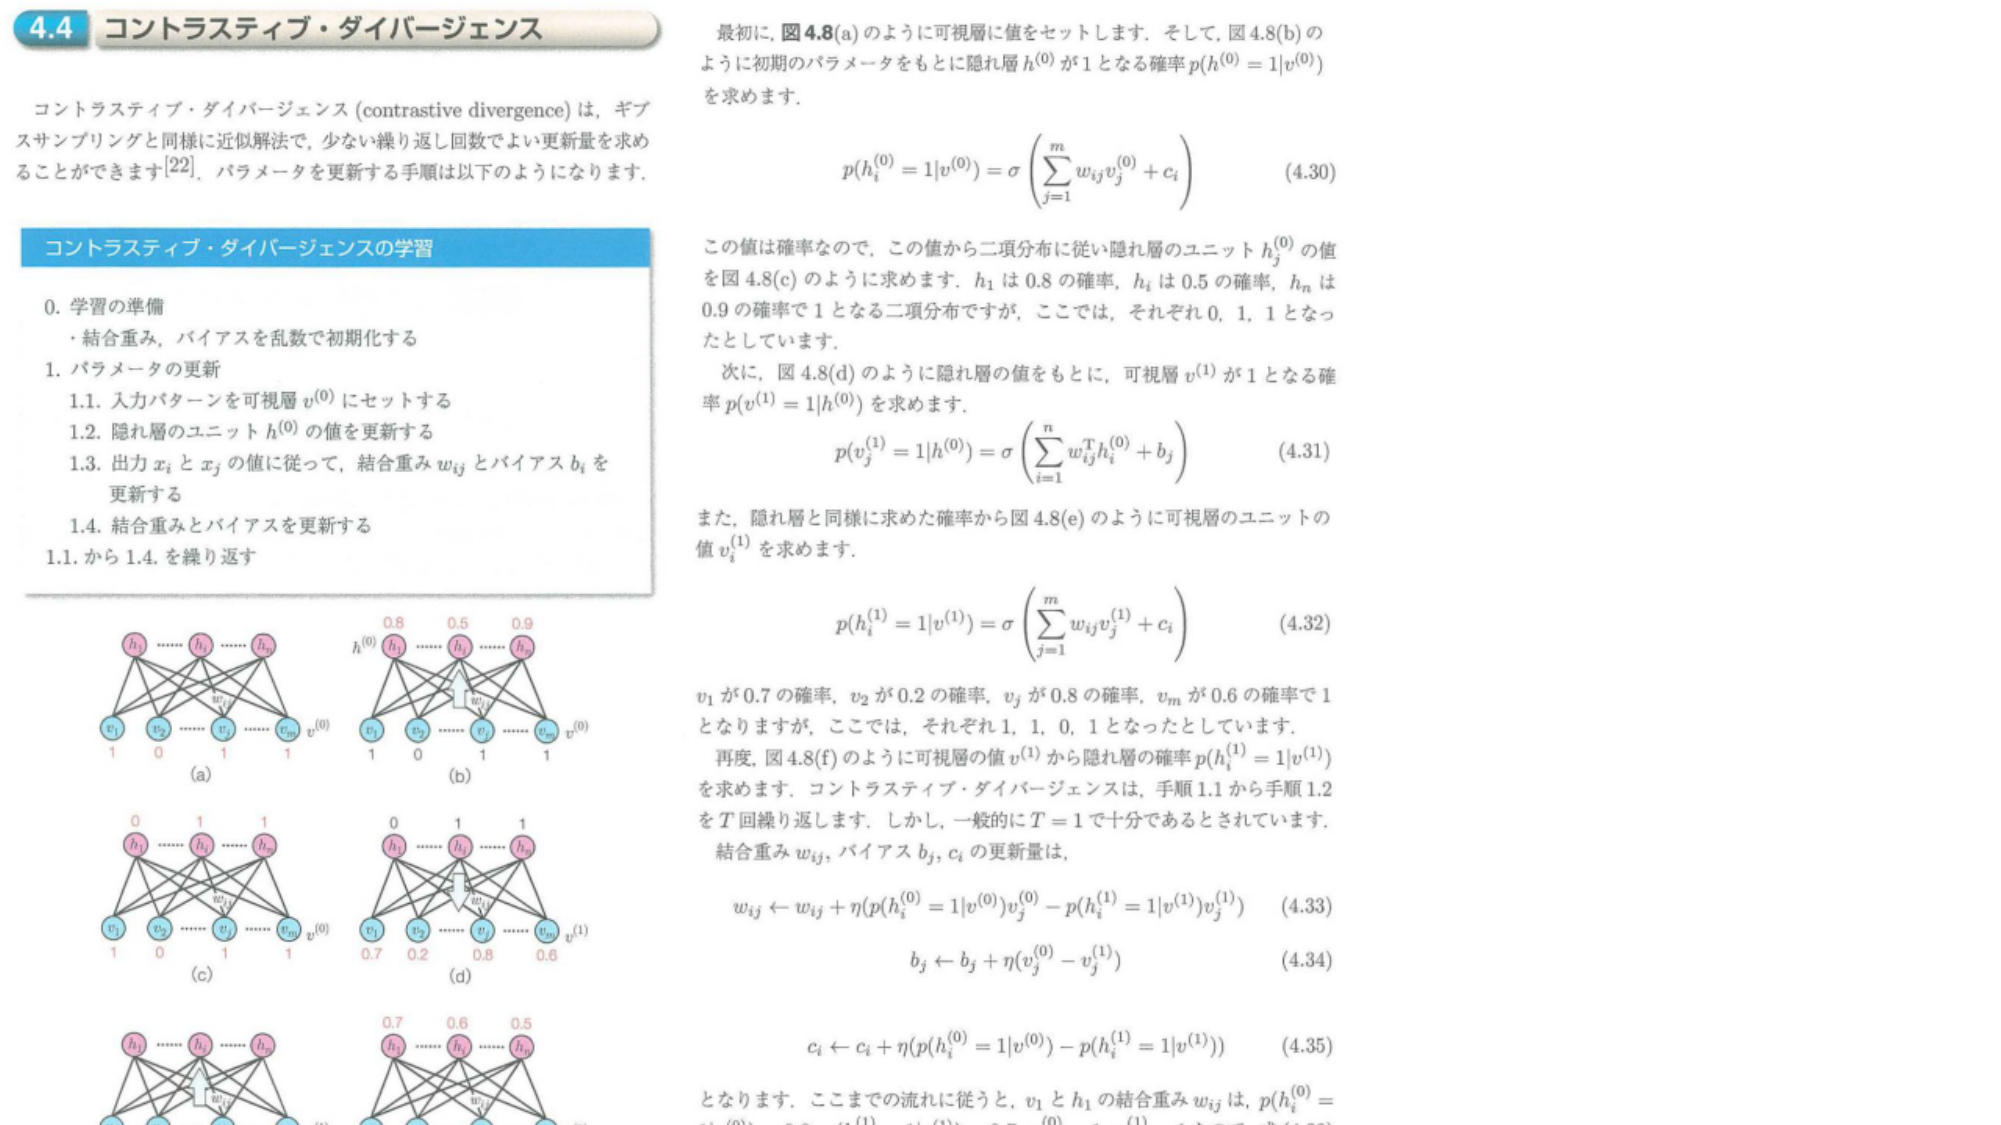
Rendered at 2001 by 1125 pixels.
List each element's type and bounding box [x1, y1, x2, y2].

picture [0, 0, 677, 1125]
picture [676, 18, 1353, 1125]
